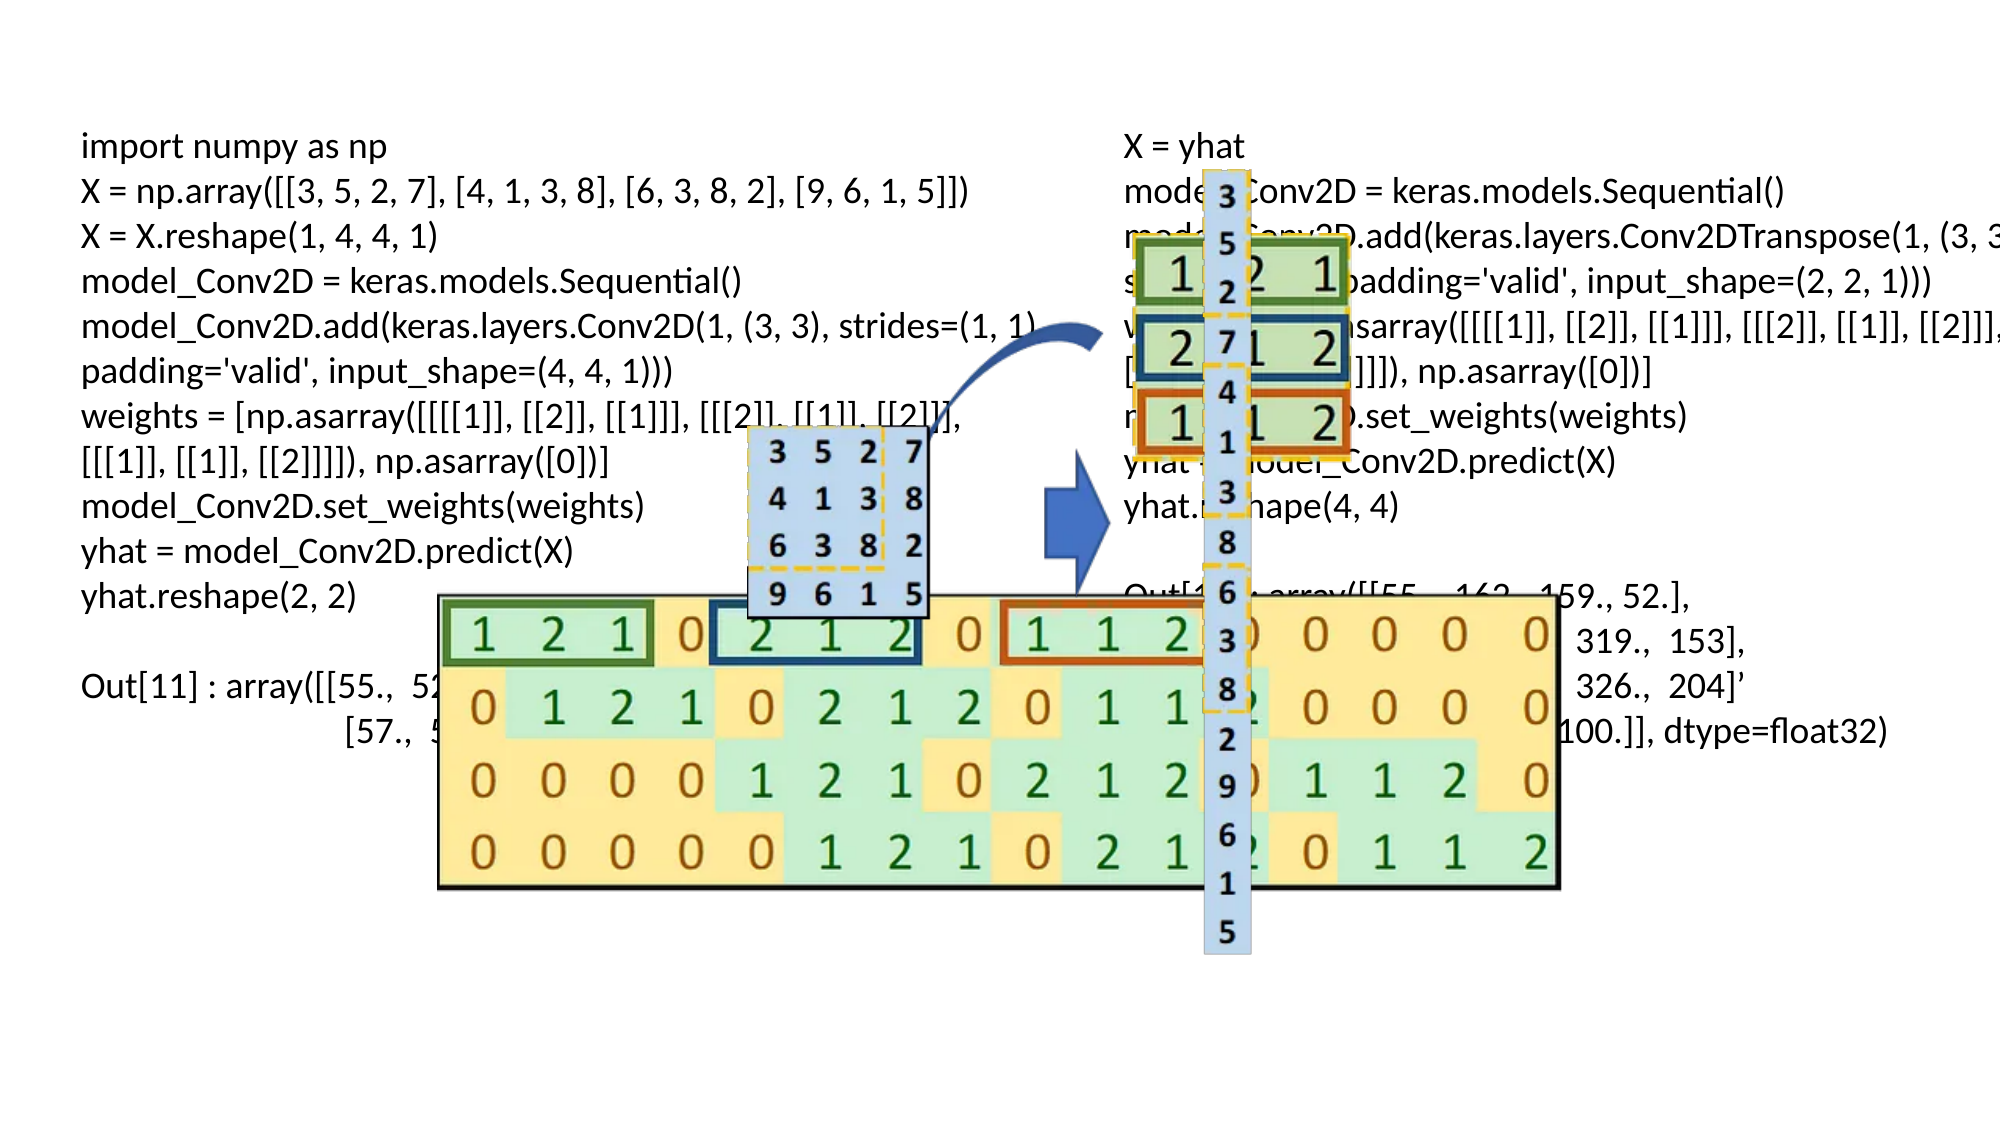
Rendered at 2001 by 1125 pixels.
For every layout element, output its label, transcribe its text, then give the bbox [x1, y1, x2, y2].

text_box X = yhat model_Conv2D = keras.models.Sequential() model_Conv2D.add(keras.layers.Conv2DTranspose(1, (3, 3), strides=(1, 1), padding='valid', input_shape=(2, 2, 1))) weights = [np.asarray([[[[1]], [[2]], [[1]]], [[[2]], [[1]], [[2]]], [[[1]], [[1]], [[2]]]]), np.asarray([0])] model_Conv2D.set_weights(weights) yhat = model_Conv2D.predict(X) yhat.reshape(4, 4) Out[11] : array([[55., 162., 159., 52.], [167., 323., 319., 153], [169., 264., 326., 204]’ [57., 107., 100.]], dtype=float32) [1108, 114, 2000, 804]
text_box import numpy as np X = np.array([[3, 5, 2, 7], [4, 1, 3, 8], [6, 3, 8, 2], [9, 6, 1, 5]]) X = X.reshape(1, 4, 4, 1) model_Conv2D = keras.models.Sequential() model_Conv2D.add(keras.layers.Conv2D(1, (3, 3), strides=(1, 1), padding='valid', input_shape=(4, 4, 1))) weights = [np.asarray([[[[1]], [[2]], [[1]]], [[[2]], [[1]], [[2]]], [[[1]], [[1]], [[2]]]]), np.asarray([0])] model_Conv2D.set_weights(weights) yhat = model_Conv2D.predict(X) yhat.reshape(2, 2) Out[11] : array([[55., 52.], [57., 50.]], dtype=float32) [66, 114, 1066, 1074]
picture [437, 169, 1563, 956]
